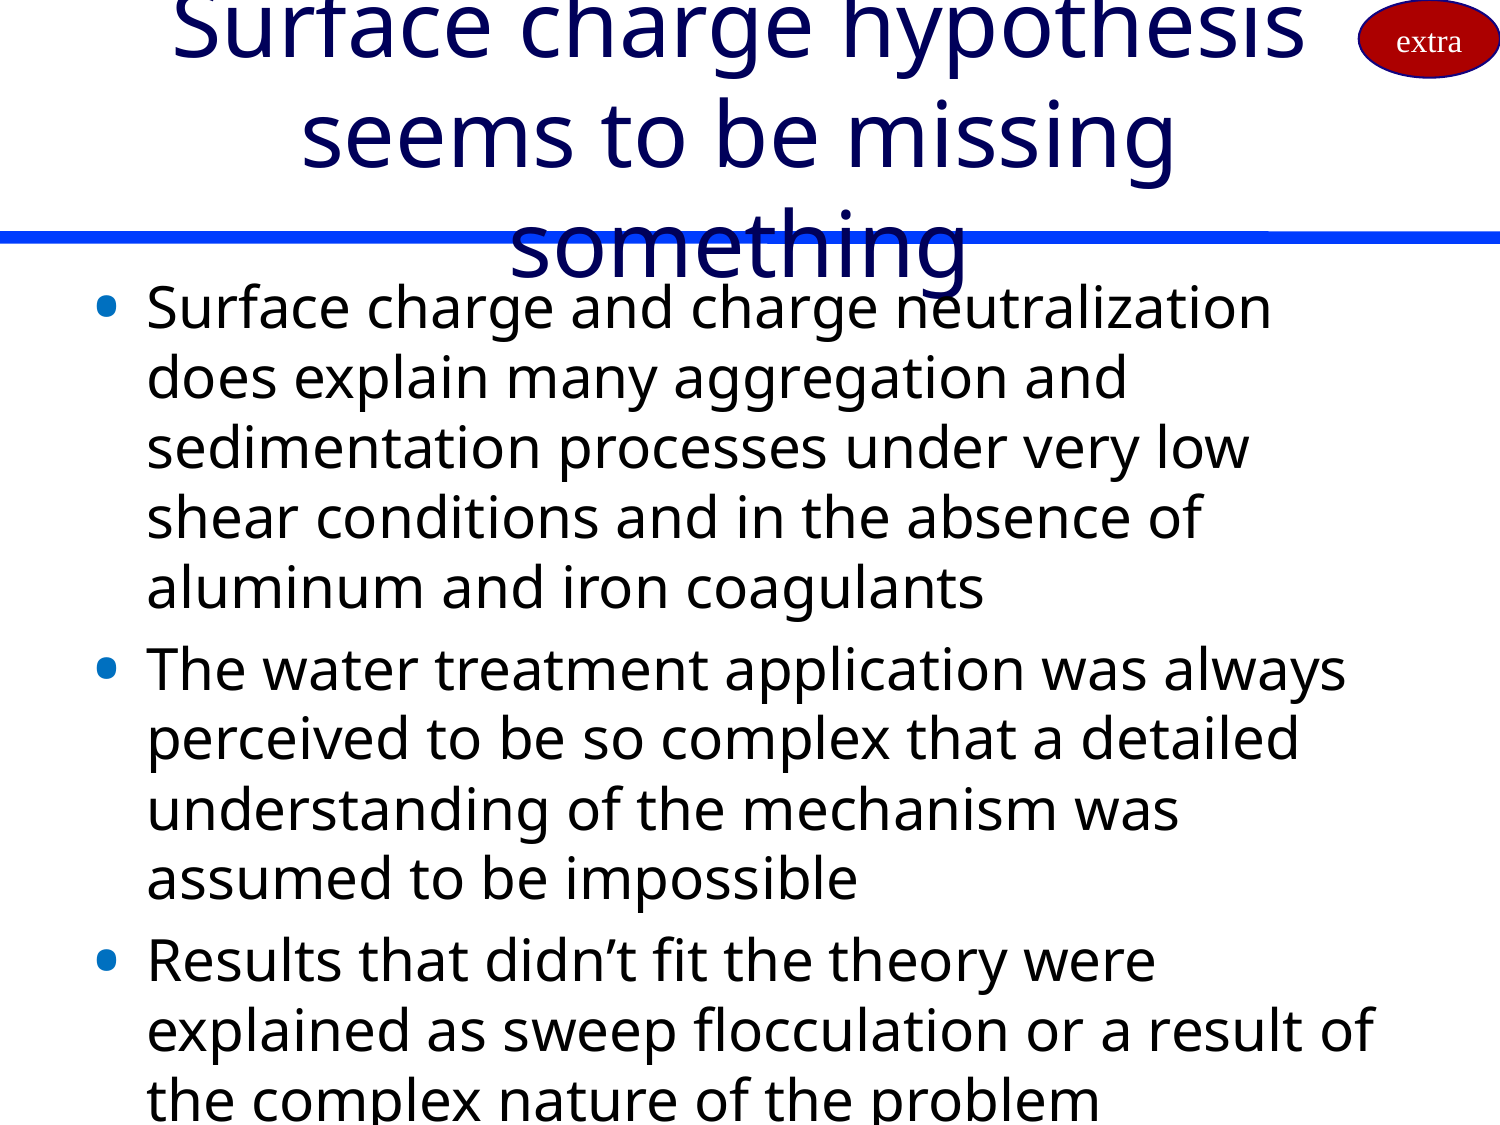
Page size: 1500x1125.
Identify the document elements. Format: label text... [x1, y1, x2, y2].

list Surface charge and charge neutralization does explain many aggregation and sedimentation processes under very low shear conditions and in the absence of aluminum and iron coagulants The water treatment application was always perceived to be so complex that a detailed understanding of the mechanism was assumed to be impossible Results that didn’t fit the theory were explained as sweep flocculation or a result of the complex nature of the problem [74, 262, 1426, 1006]
title Surface charge hypothesis seems to be missing something [75, 37, 1405, 225]
text_box extra [1358, 0, 1500, 78]
